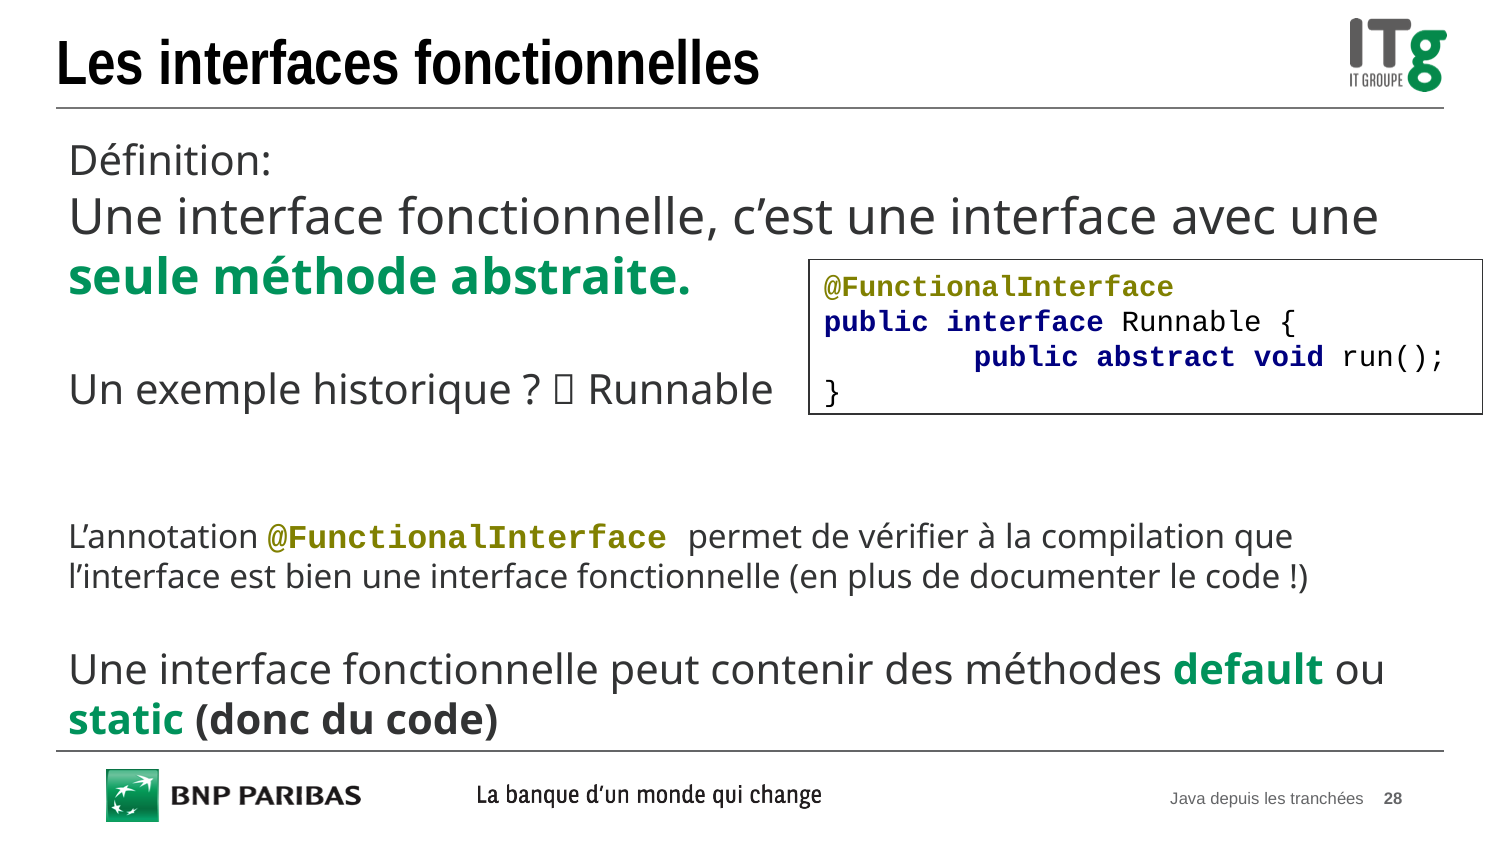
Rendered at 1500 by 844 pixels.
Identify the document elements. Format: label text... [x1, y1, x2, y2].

picture [106, 769, 361, 822]
text_box Définition: Une interface fonctionnelle, c’est une interface avec une seule méthode abstraite. Un exemple historique ?  Runnable L’annotation @FunctionalInterface permet de vérifier à la compilation que l’interface est bien une interface fonctionnelle (en plus de documenter le code !) Une interface fonctionnelle peut contenir des méthodes default ou static (donc du code) [53, 126, 1441, 718]
picture [478, 784, 821, 809]
title Les interfaces fonctionnelles [56, 14, 1444, 106]
text_box @FunctionalInterface public interface Runnable { public abstract void run(); } [809, 259, 1483, 415]
footer Java depuis les tranchées [1033, 786, 1365, 810]
slide_number 28 [1372, 786, 1403, 810]
